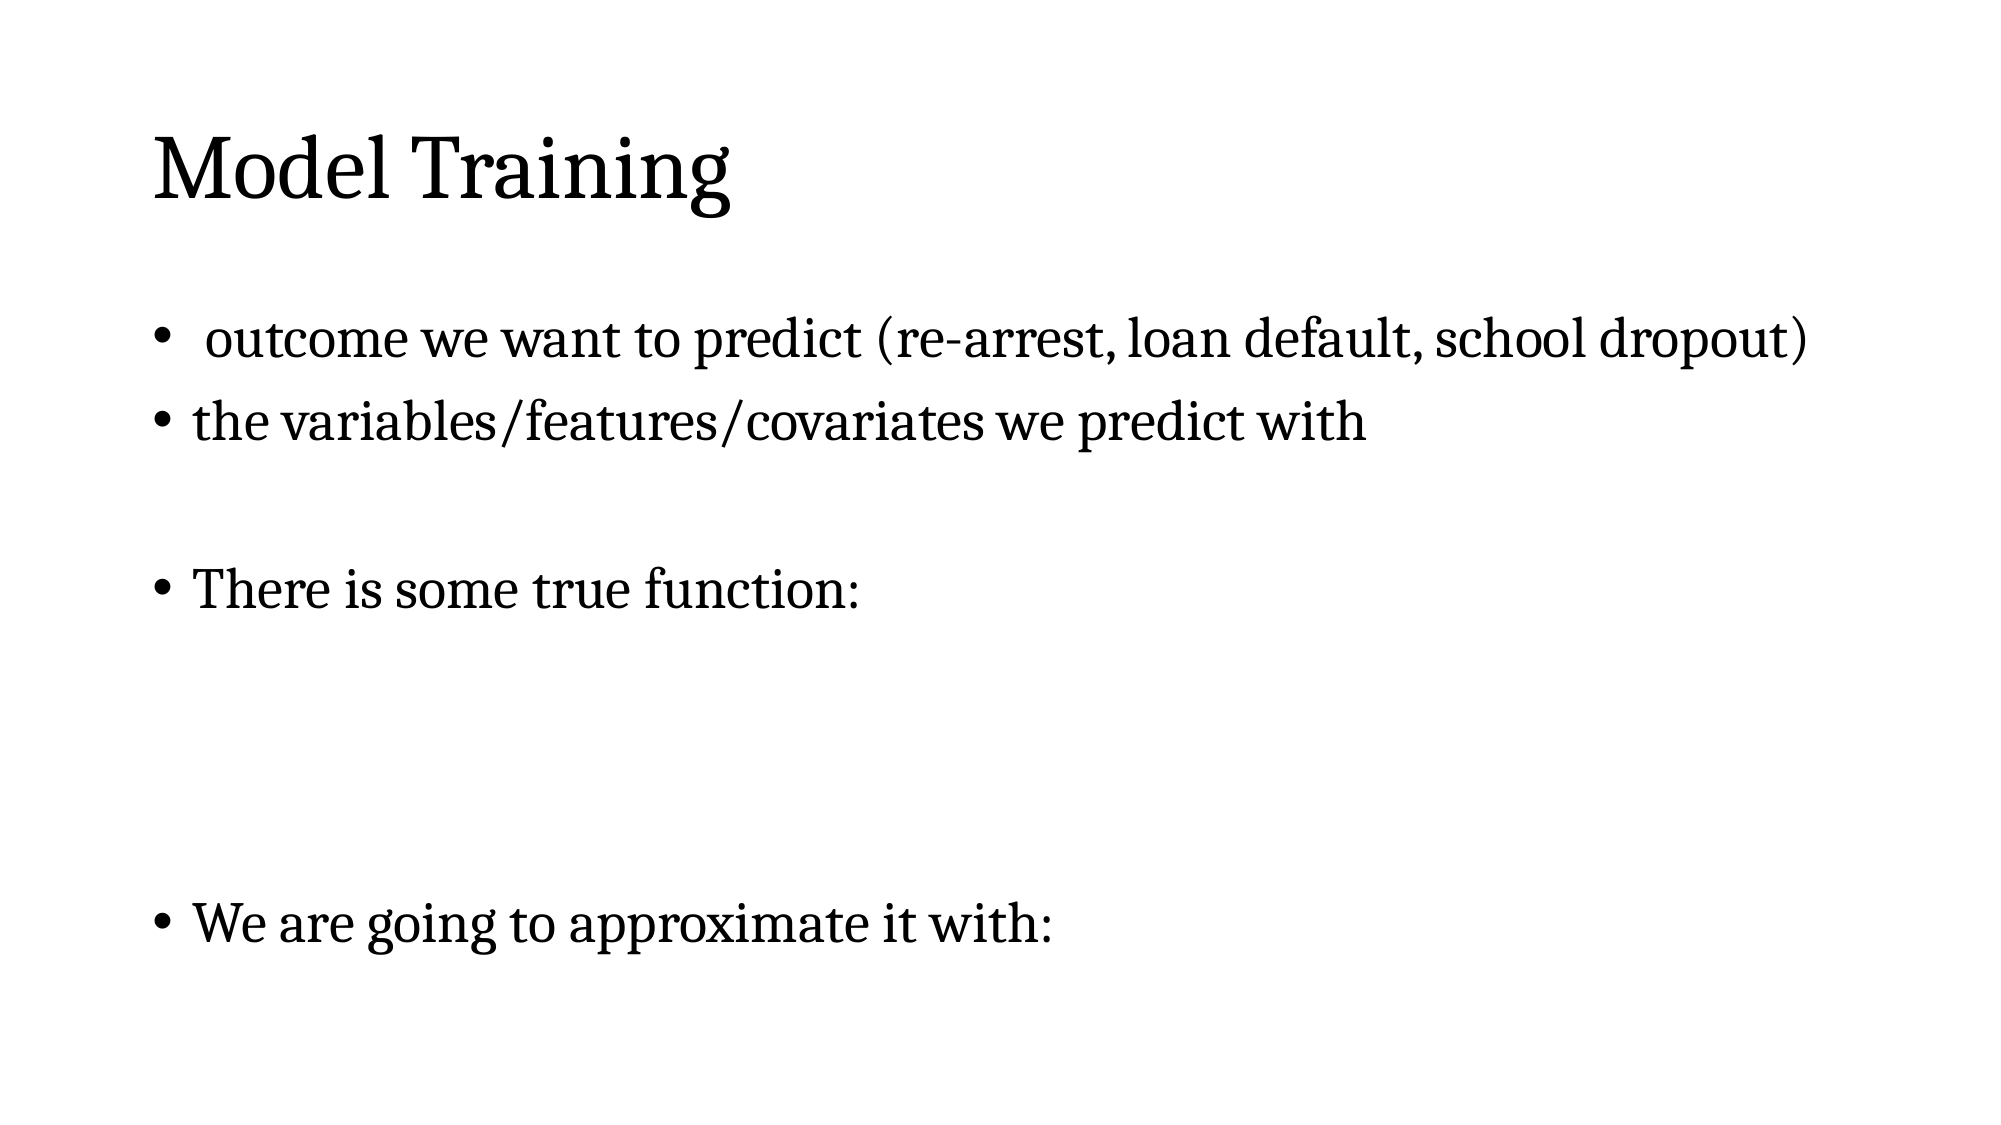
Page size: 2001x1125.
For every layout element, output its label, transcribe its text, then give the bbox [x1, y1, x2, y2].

title Model Training [137, 59, 1863, 278]
